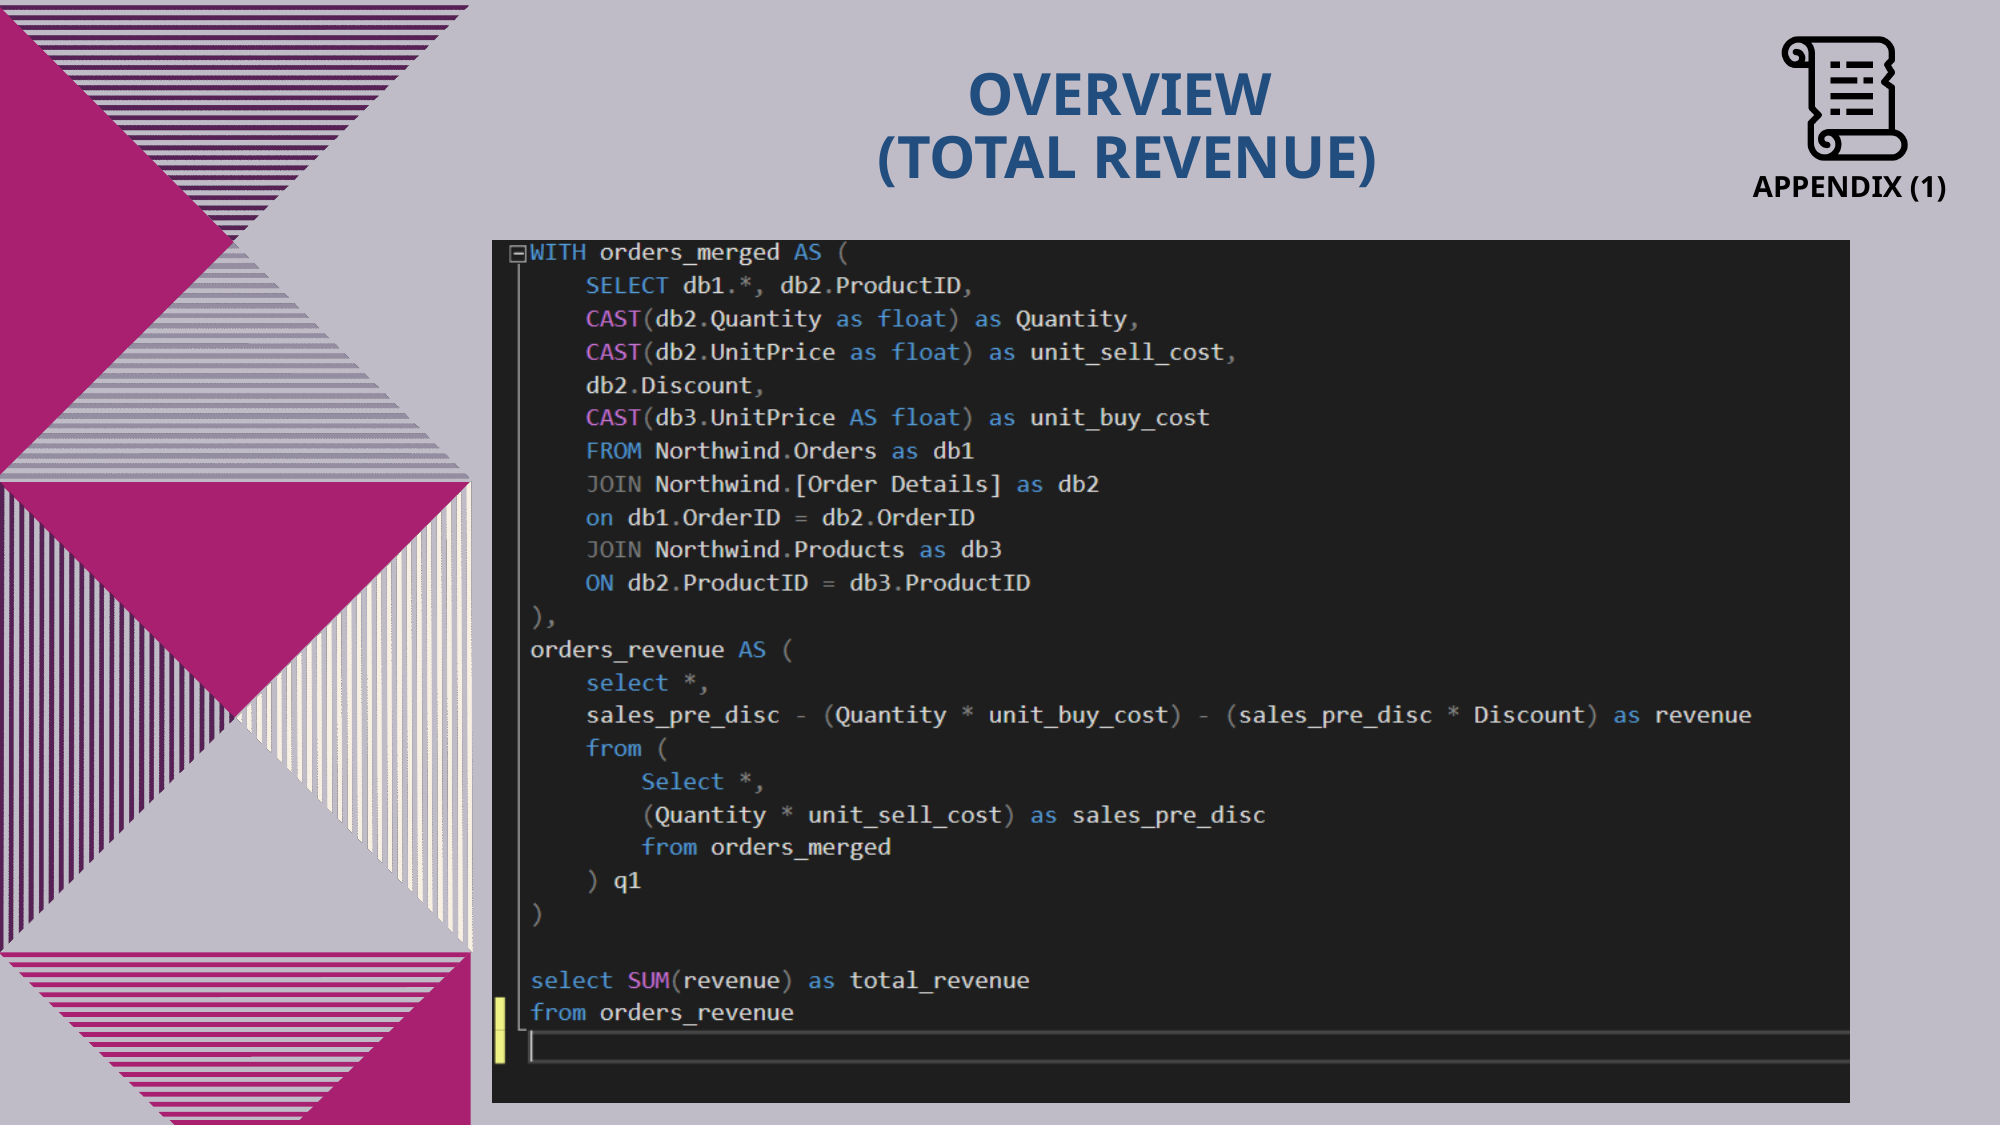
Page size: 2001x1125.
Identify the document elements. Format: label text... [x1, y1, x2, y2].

title Overview (total revenue) [698, 57, 1557, 195]
picture [0, 483, 234, 951]
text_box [1726, 22, 1974, 225]
picture [0, 0, 468, 241]
picture [236, 240, 1850, 1103]
picture [0, 242, 469, 482]
